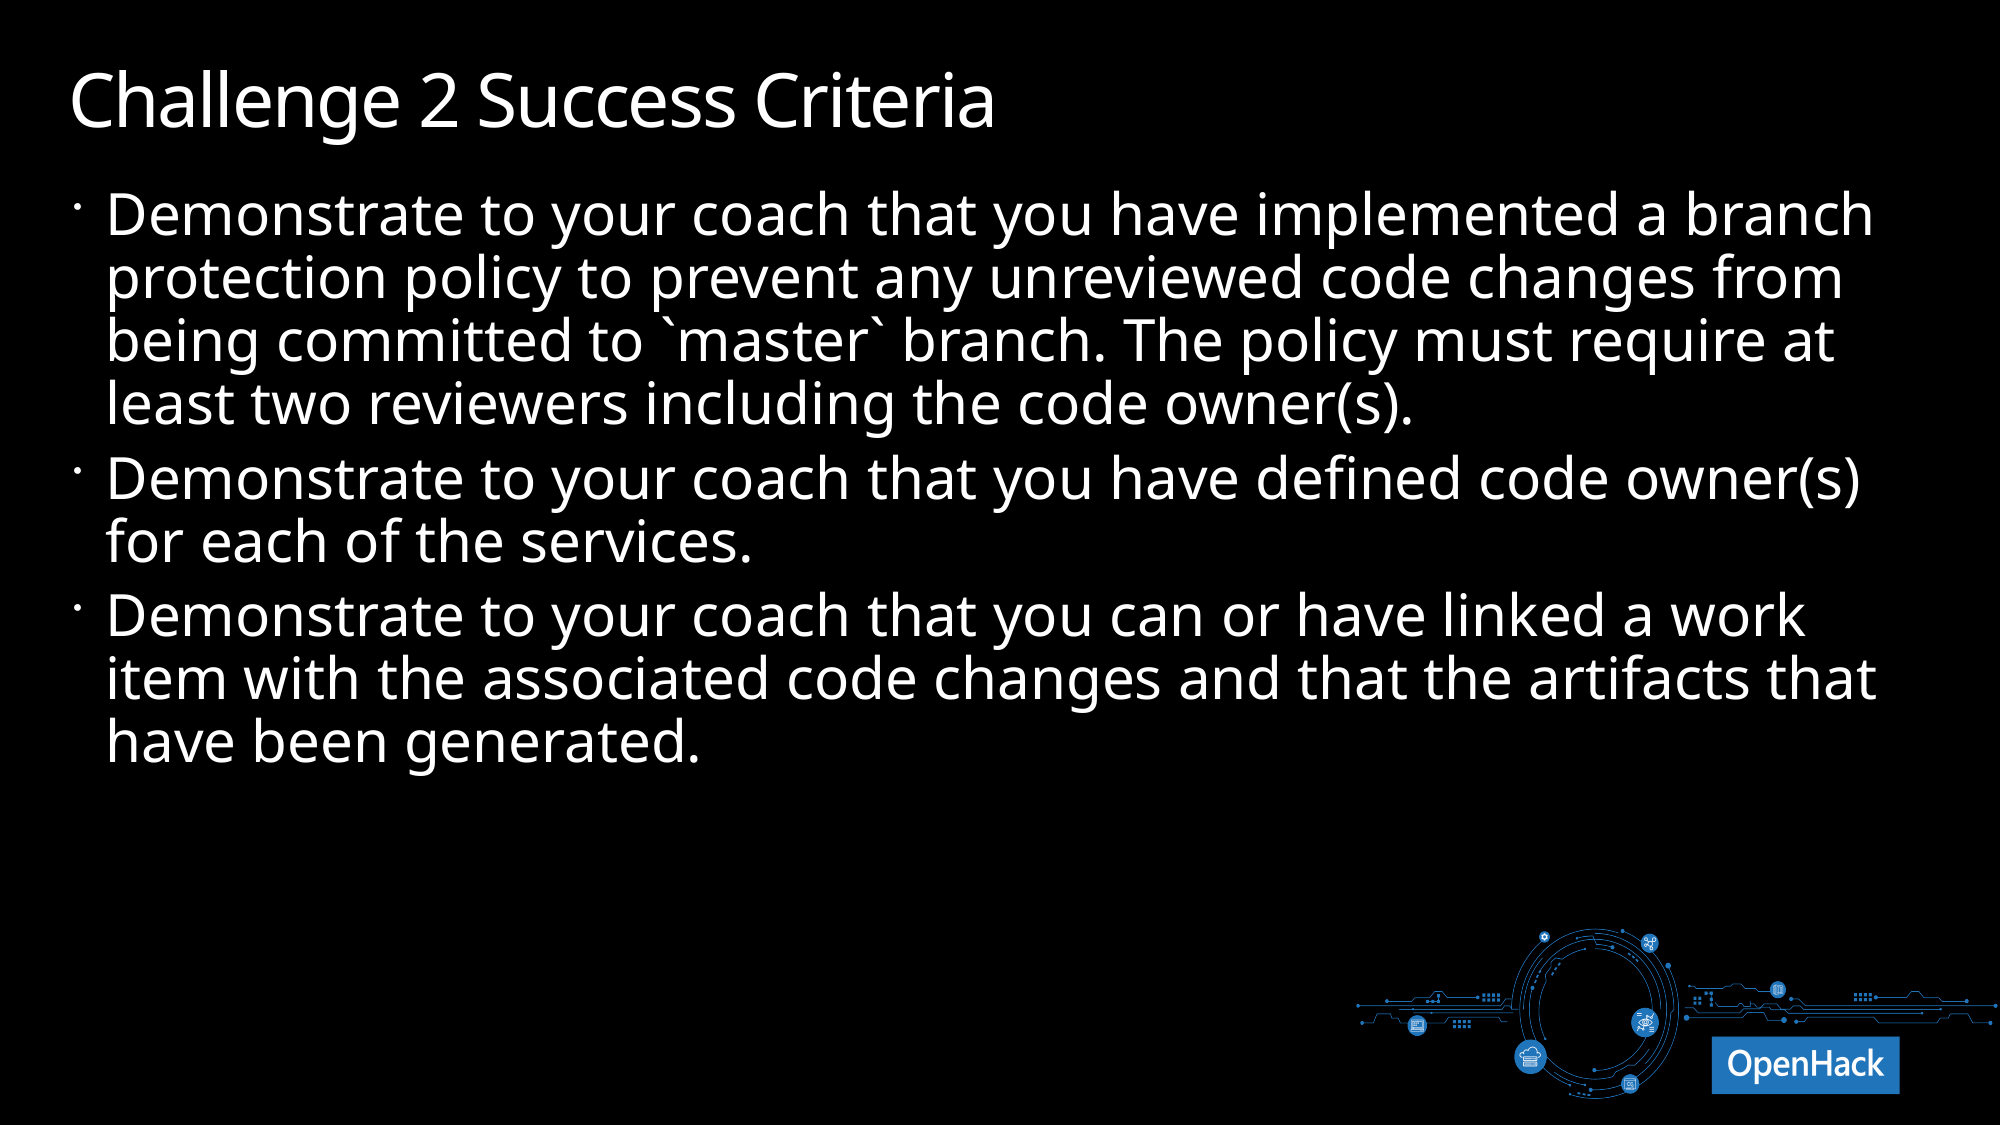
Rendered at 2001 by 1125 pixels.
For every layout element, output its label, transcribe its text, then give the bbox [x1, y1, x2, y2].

title Challenge 2 Success Criteria [44, 47, 1957, 158]
list Demonstrate to your coach that you have implemented a branch protection policy to prevent any unreviewed code changes from being committed to `master` branch. The policy must require at least two reviewers including the code owner(s). Demonstrate to your coach that you have defined code owner(s) for each of the services. Demonstrate to your coach that you can or have linked a work item with the associated code changes and that the artifacts that have been generated. [44, 170, 1957, 802]
picture [1356, 917, 2000, 1099]
